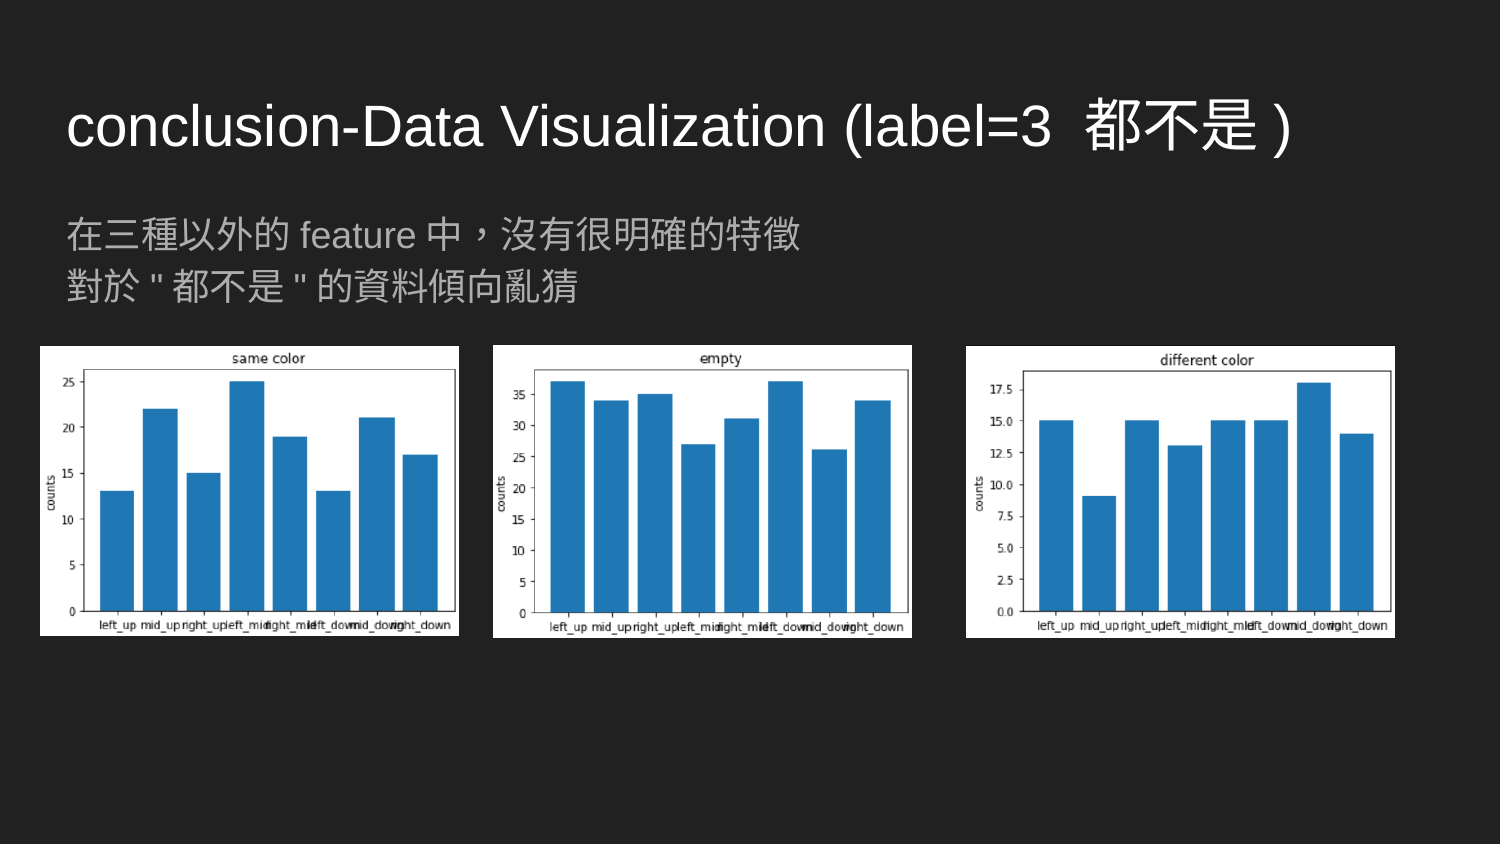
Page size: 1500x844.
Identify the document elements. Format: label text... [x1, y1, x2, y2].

title conclusion-Data Visualization (label=3 都不是) [51, 72, 1449, 167]
picture [493, 345, 912, 638]
list 在三種以外的feature中，沒有很明確的特徵 對於"都不是"的資料傾向亂猜 [51, 189, 1449, 750]
picture [40, 346, 459, 637]
picture [965, 345, 1395, 638]
